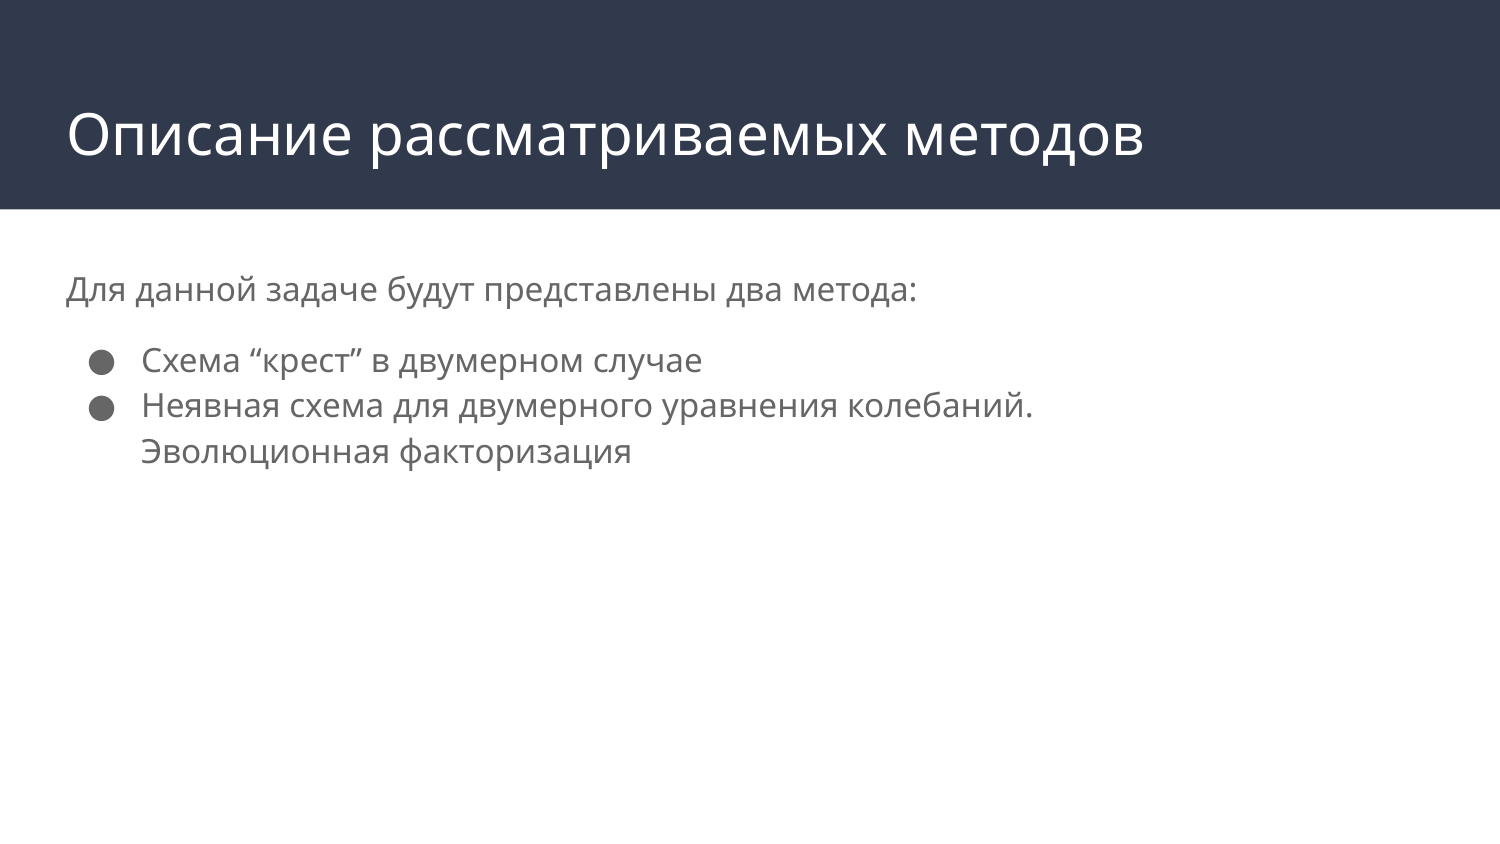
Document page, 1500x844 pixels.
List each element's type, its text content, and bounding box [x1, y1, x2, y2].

title Описание рассматриваемых методов [51, 82, 1449, 185]
list Для данной задаче будут представлены два метода: Схема “крест” в двумерном случае Неявная схема для двумерного уравнения колебаний. Эволюционная факторизация [51, 247, 1258, 752]
